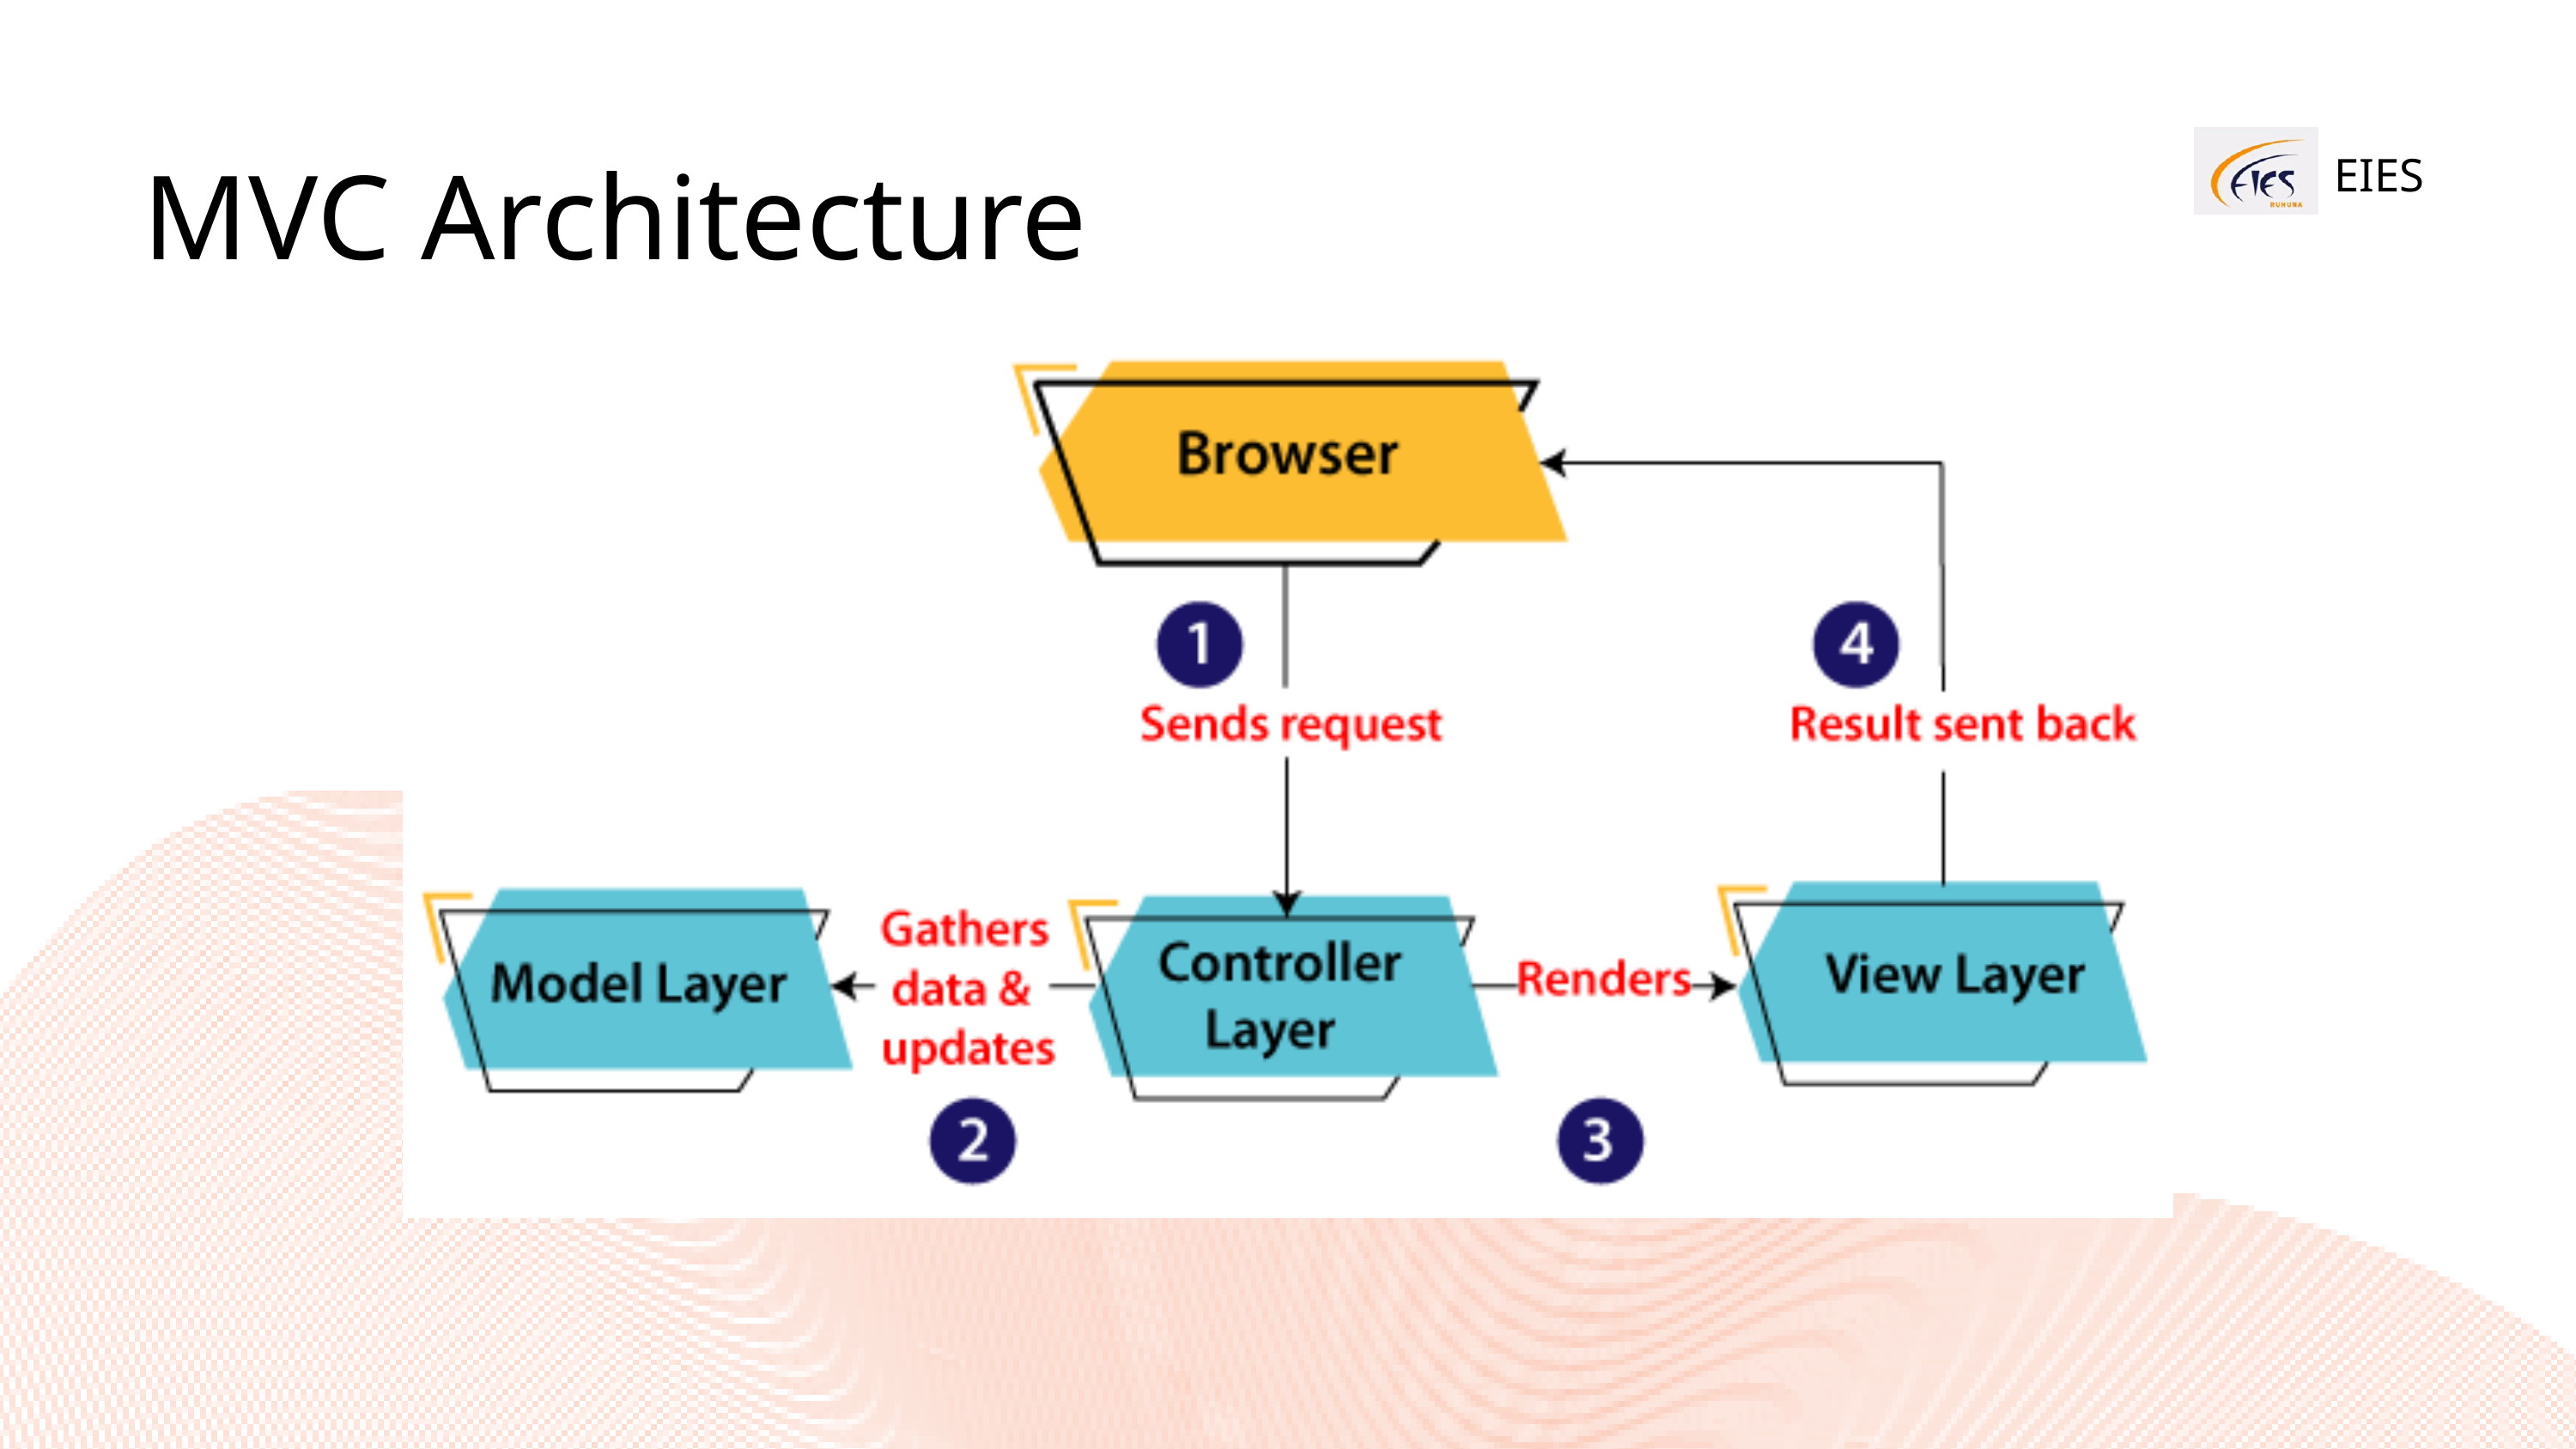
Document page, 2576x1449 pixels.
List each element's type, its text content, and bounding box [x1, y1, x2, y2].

text_box MVC Architecture [143, 143, 2063, 283]
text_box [2193, 127, 2432, 215]
picture [0, 329, 2576, 1449]
